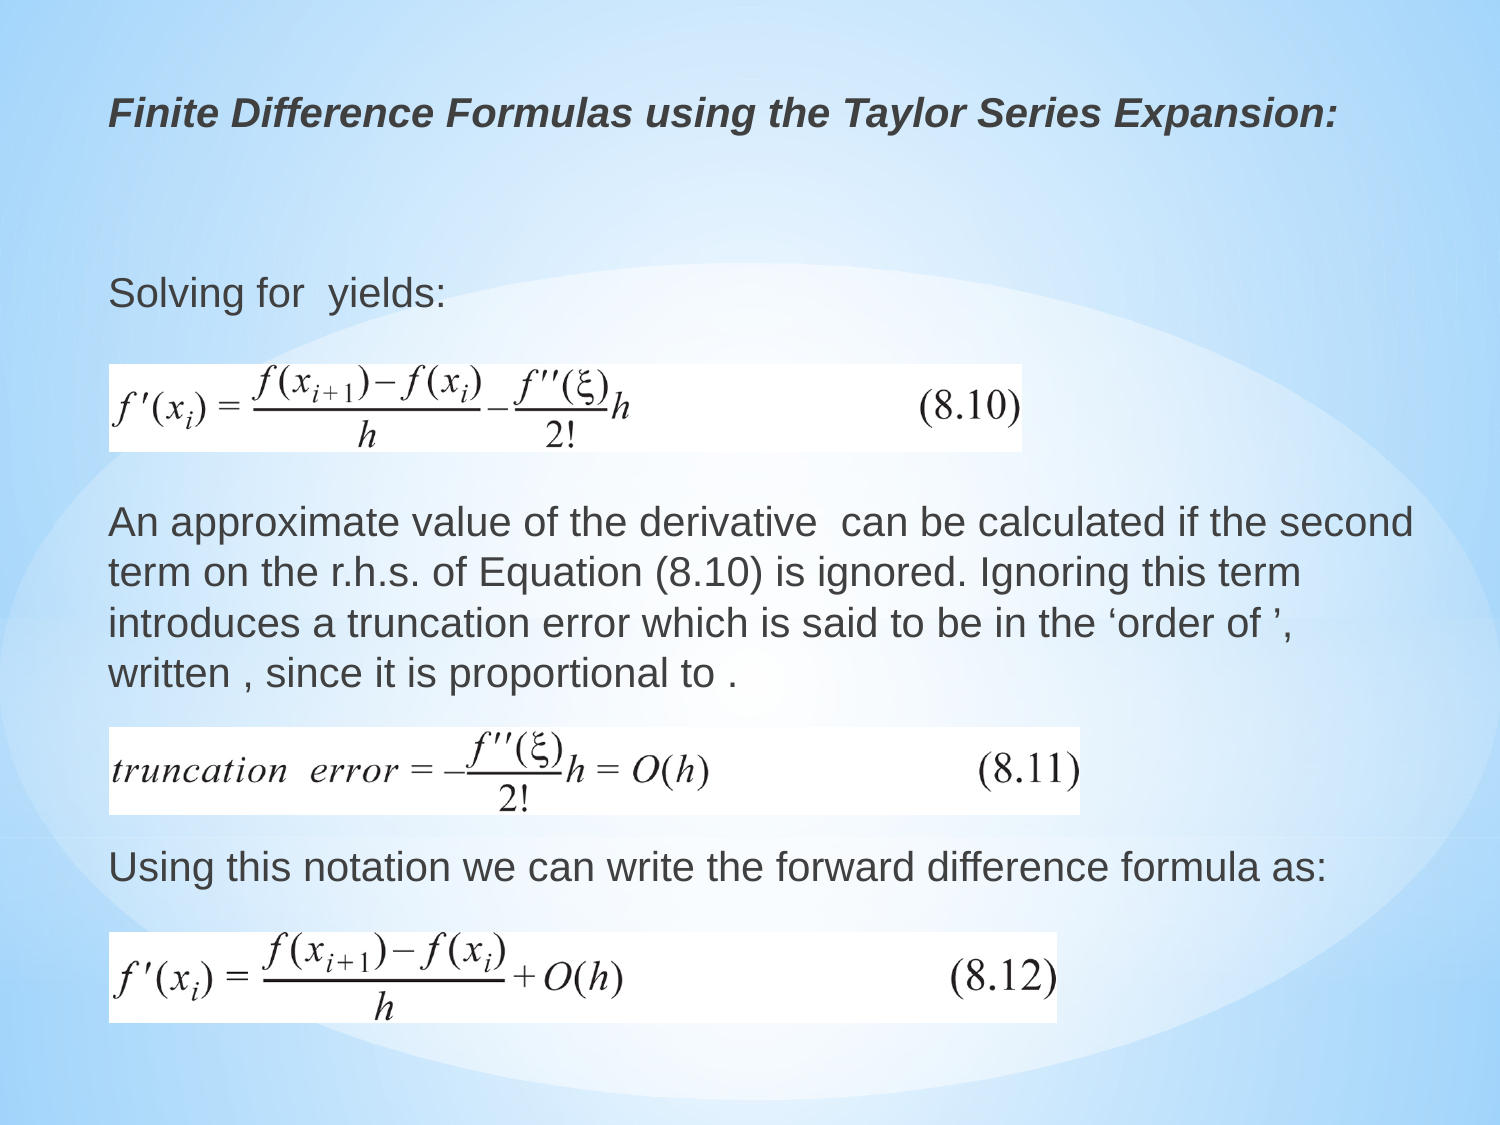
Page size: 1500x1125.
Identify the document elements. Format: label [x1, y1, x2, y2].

picture [108, 364, 1022, 452]
picture [108, 727, 1080, 815]
picture [108, 932, 1057, 1023]
